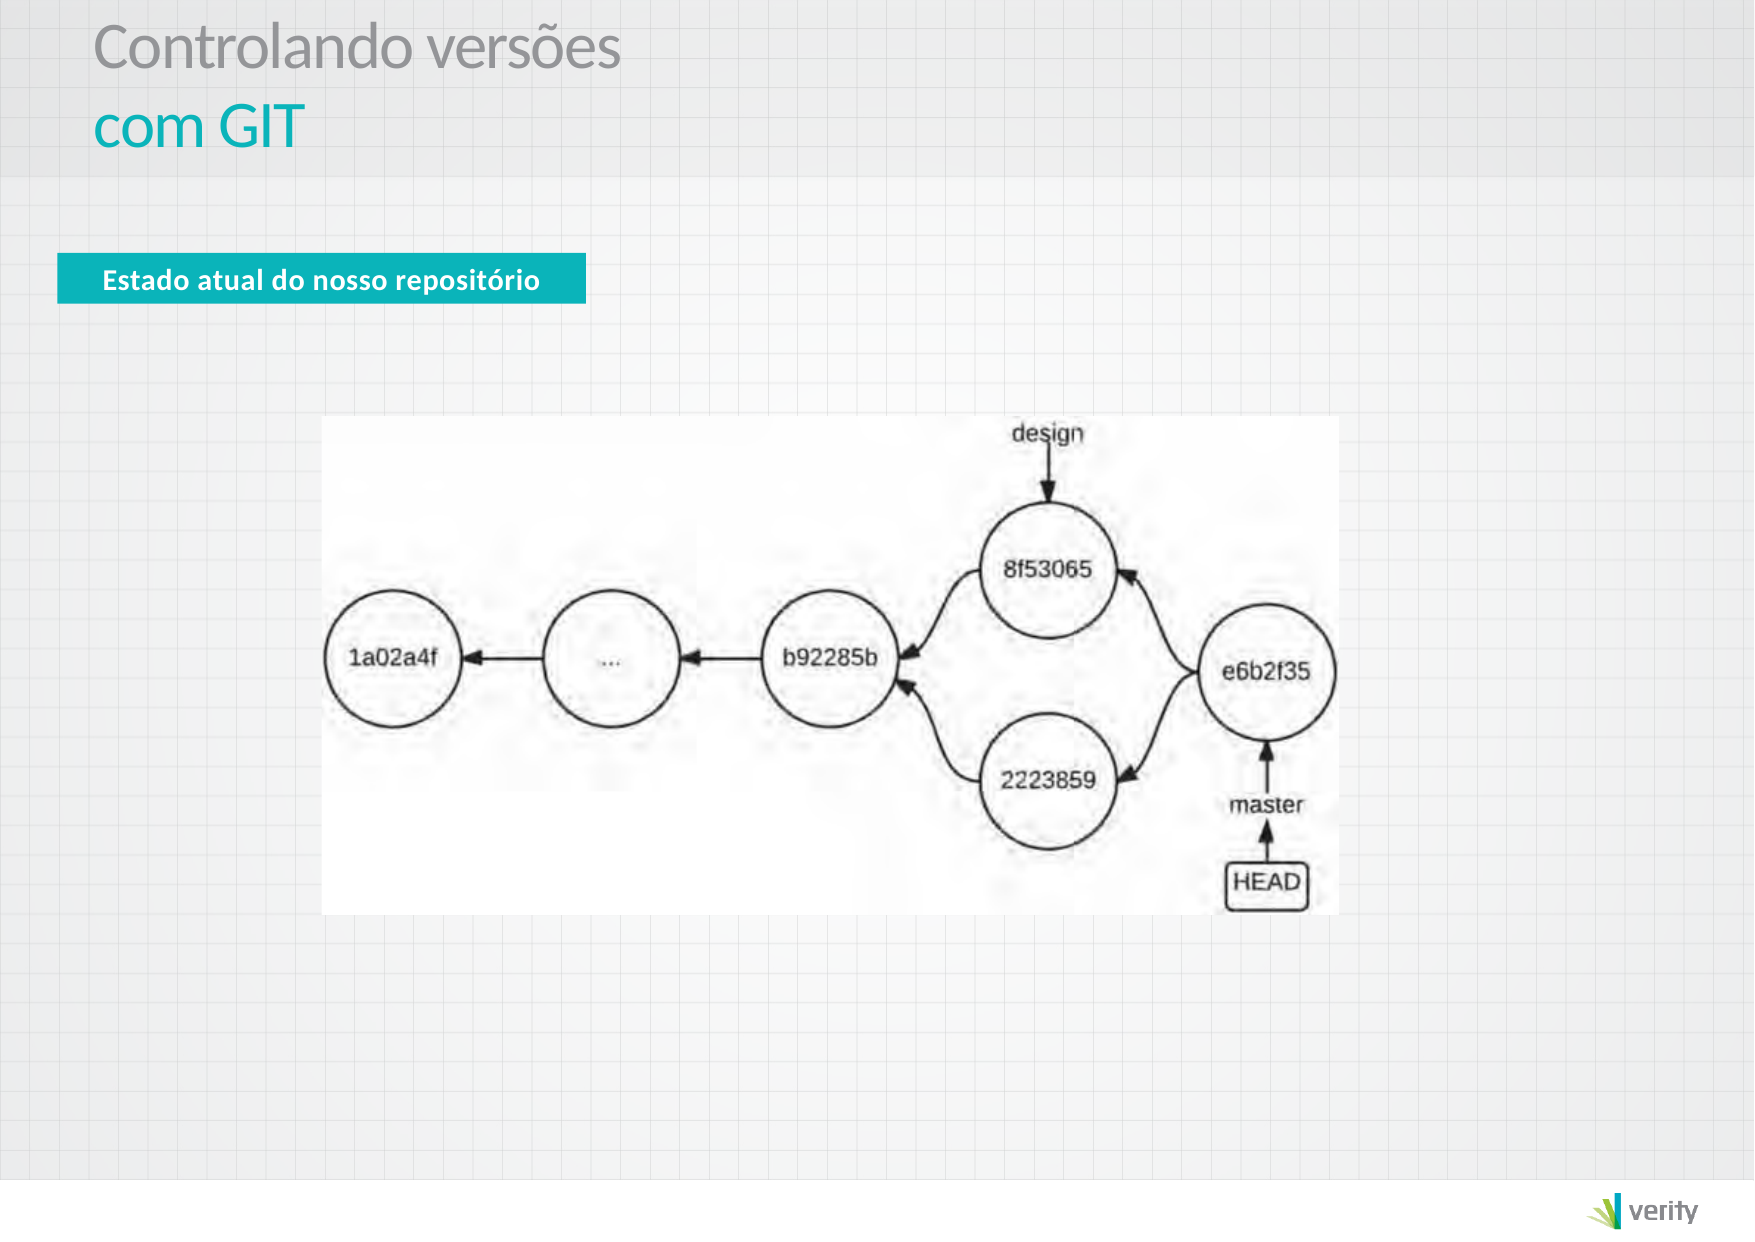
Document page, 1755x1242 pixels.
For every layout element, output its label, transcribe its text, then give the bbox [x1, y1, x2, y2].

picture [1573, 1181, 1714, 1233]
text_box Estado atual do nosso repositório [57, 252, 586, 304]
picture [0, 0, 1754, 1180]
